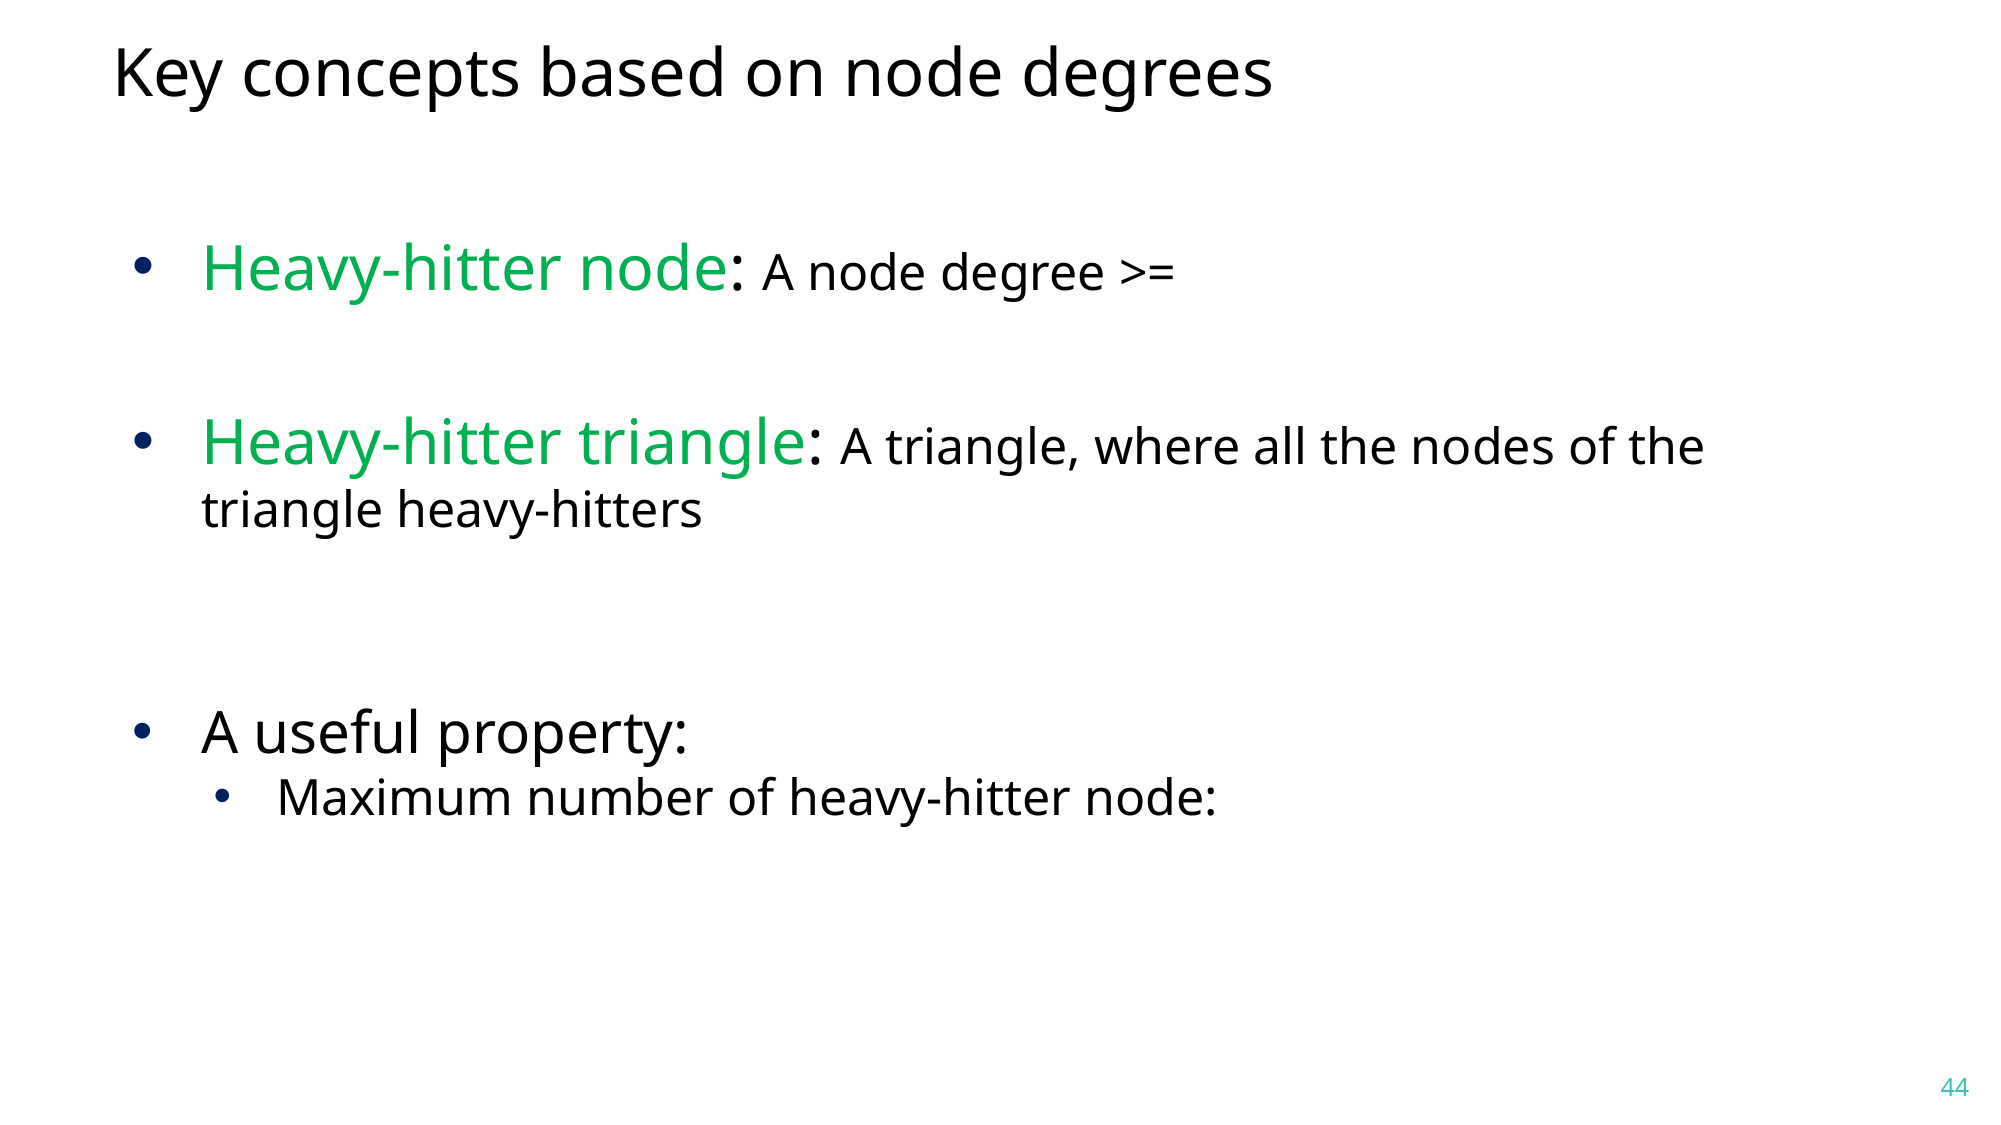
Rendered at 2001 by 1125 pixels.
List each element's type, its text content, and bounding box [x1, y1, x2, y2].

title Key concepts based on node degrees [97, 36, 1898, 125]
slide_number 44 [1864, 1056, 1985, 1125]
